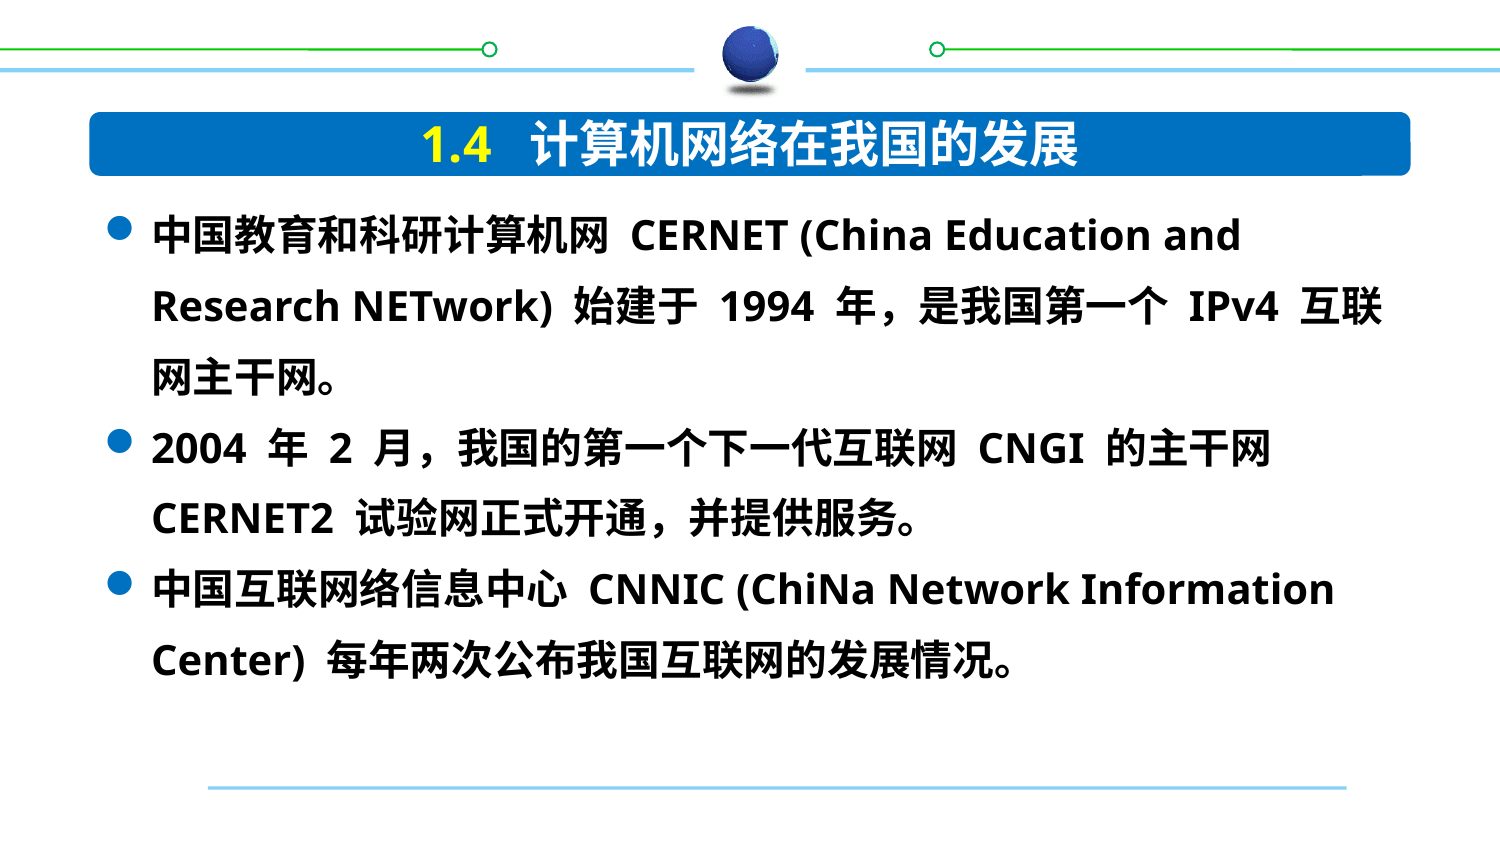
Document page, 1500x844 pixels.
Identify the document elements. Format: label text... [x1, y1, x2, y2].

text_box 1.4 计算机网络在我国的发展 [405, 105, 1095, 180]
picture [720, 24, 780, 100]
text_box [89, 112, 405, 176]
text_box [1095, 112, 1411, 176]
text_box 中国教育和科研计算机网 CERNET (China Education and Research NETwork) 始建于 1994 年，是我国第一个 IPv4 互联网主干网。 2004 年 2 月，我国的第一个下一代互联网 CNGI 的主干网 CERNET2 试验网正式开通，并提供服务。 中国互联网络信息中心 CNNIC (ChiNa Network Information Center) 每年两次公布我国互联网的发展情况。 [89, 180, 1411, 692]
